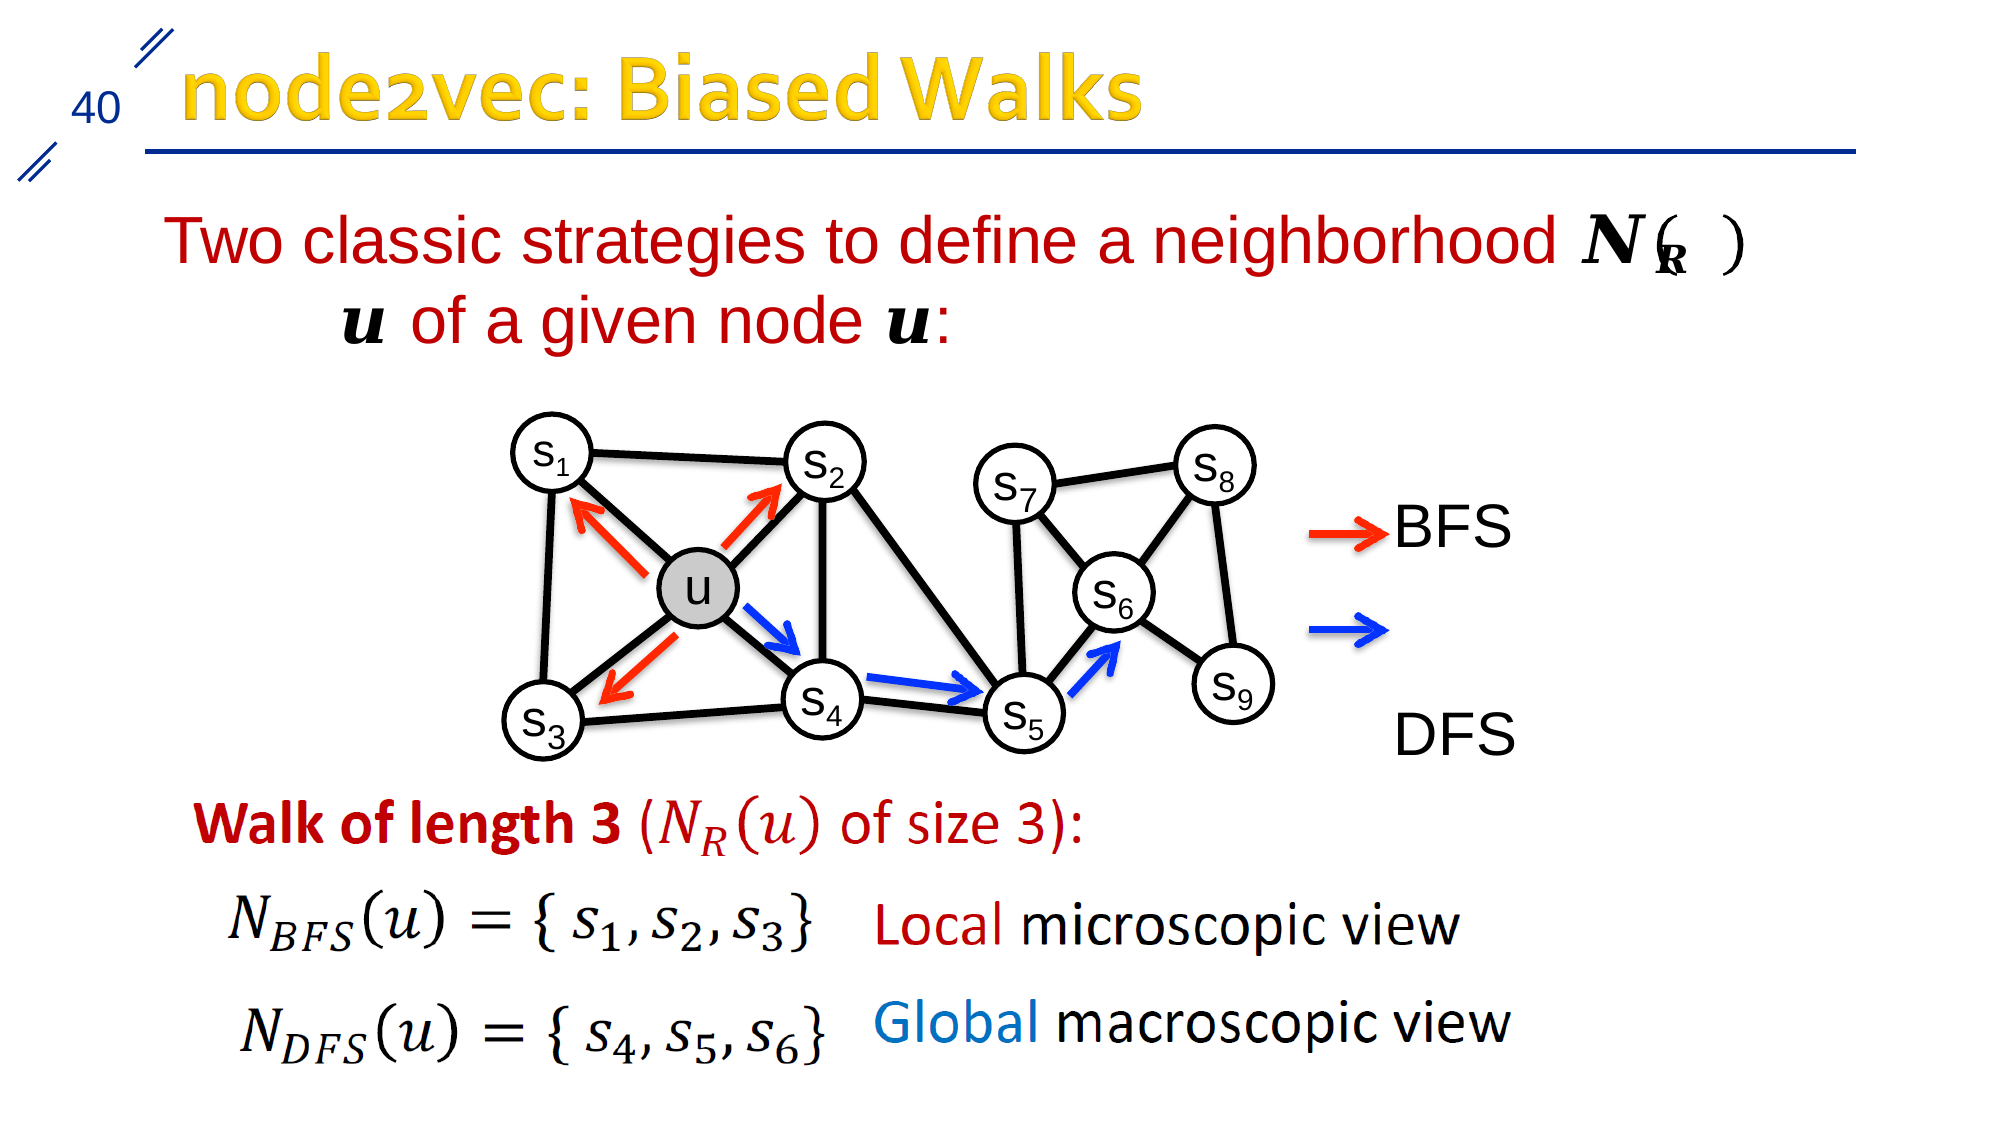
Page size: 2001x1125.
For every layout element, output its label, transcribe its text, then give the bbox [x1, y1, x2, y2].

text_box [1191, 642, 1276, 726]
text_box BFS DFS [1391, 453, 1520, 766]
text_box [1295, 590, 1433, 679]
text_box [1172, 423, 1257, 507]
picture [184, 51, 1142, 122]
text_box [501, 440, 1250, 762]
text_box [782, 420, 867, 445]
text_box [1295, 494, 1433, 583]
picture [153, 766, 1520, 1078]
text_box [525, 445, 1165, 754]
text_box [509, 411, 594, 495]
title Two classic strategies to define a neighborhood 𝑵𝑹 𝒖 of a given node 𝒖: [159, 185, 1790, 376]
